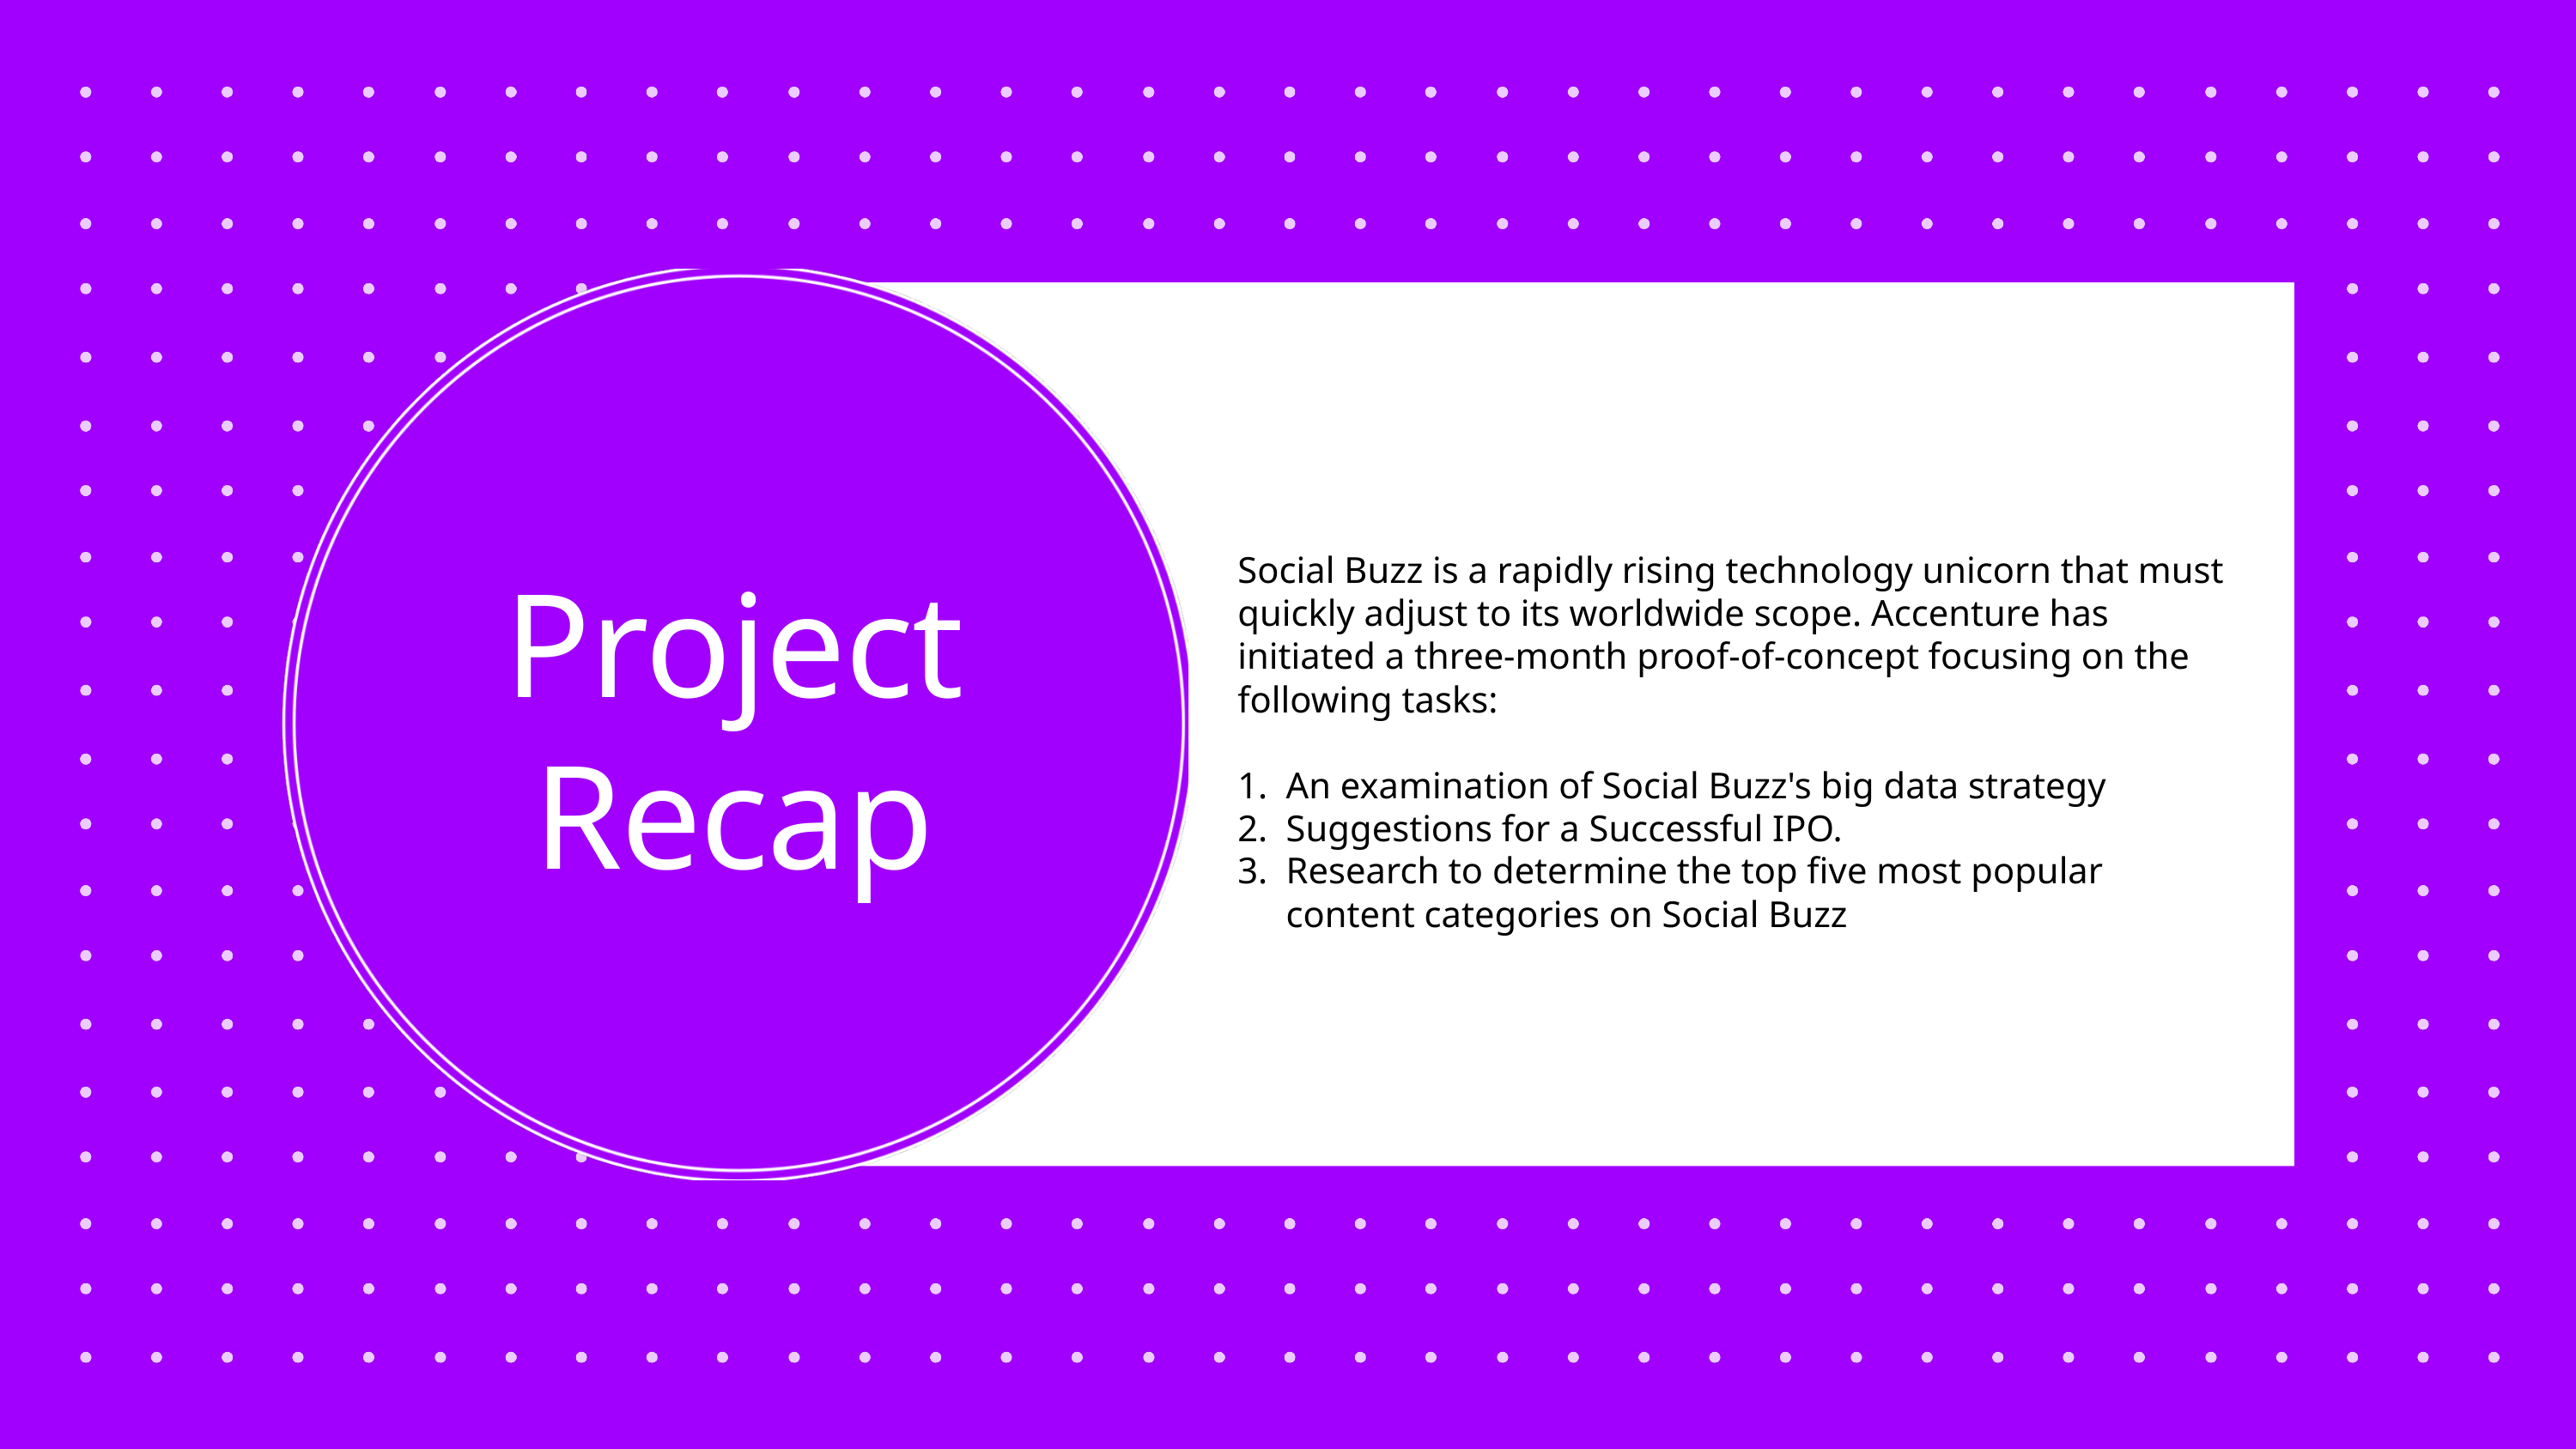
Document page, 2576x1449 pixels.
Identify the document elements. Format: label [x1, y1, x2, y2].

picture [278, 268, 1189, 1180]
text_box [72, 82, 2504, 1367]
